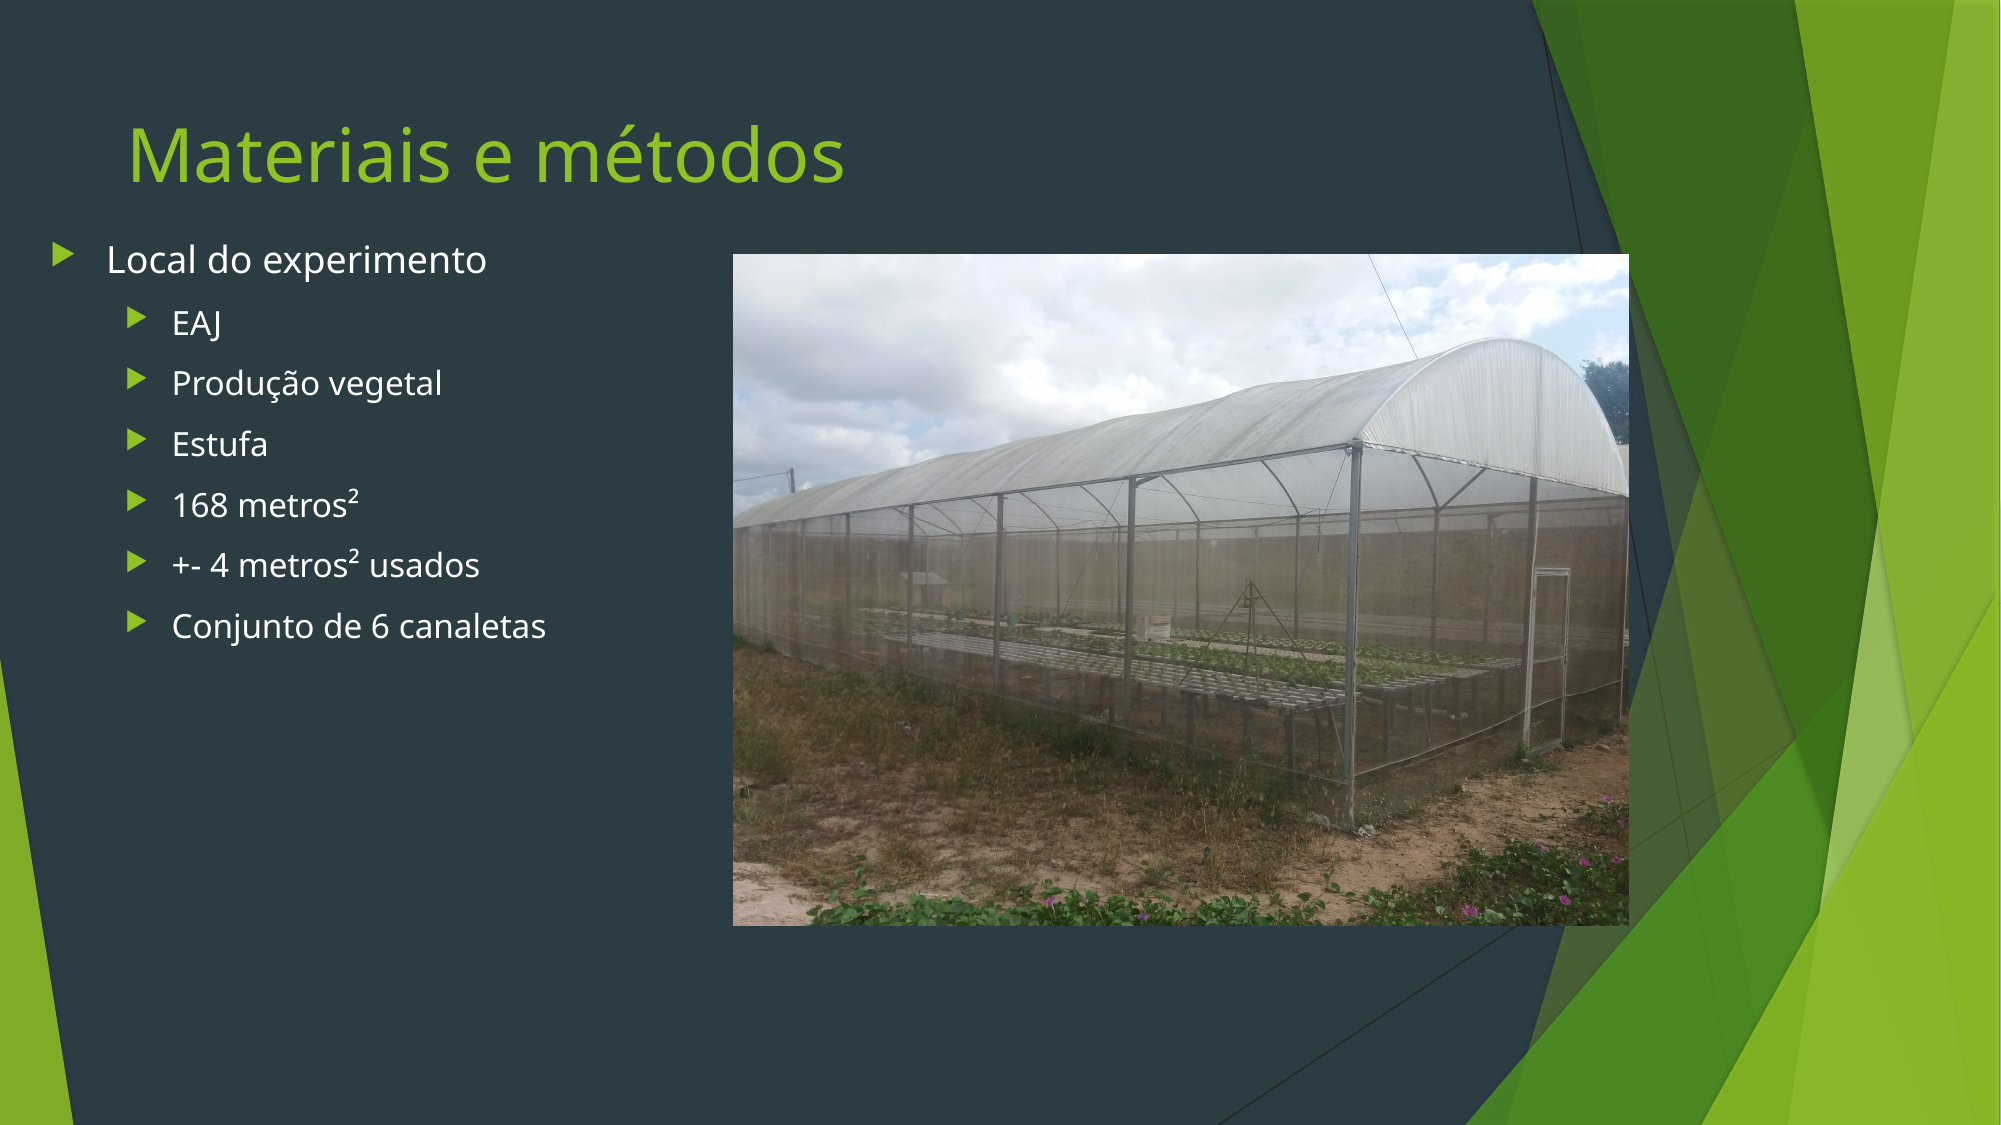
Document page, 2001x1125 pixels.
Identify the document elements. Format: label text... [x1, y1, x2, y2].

title Materiais e métodos [111, 99, 1522, 228]
list Local do experimento EAJ Produção vegetal Estufa 168 metros² +- 4 metros² usados Conjunto de 6 canaletas [34, 228, 1522, 991]
picture [733, 254, 1629, 927]
